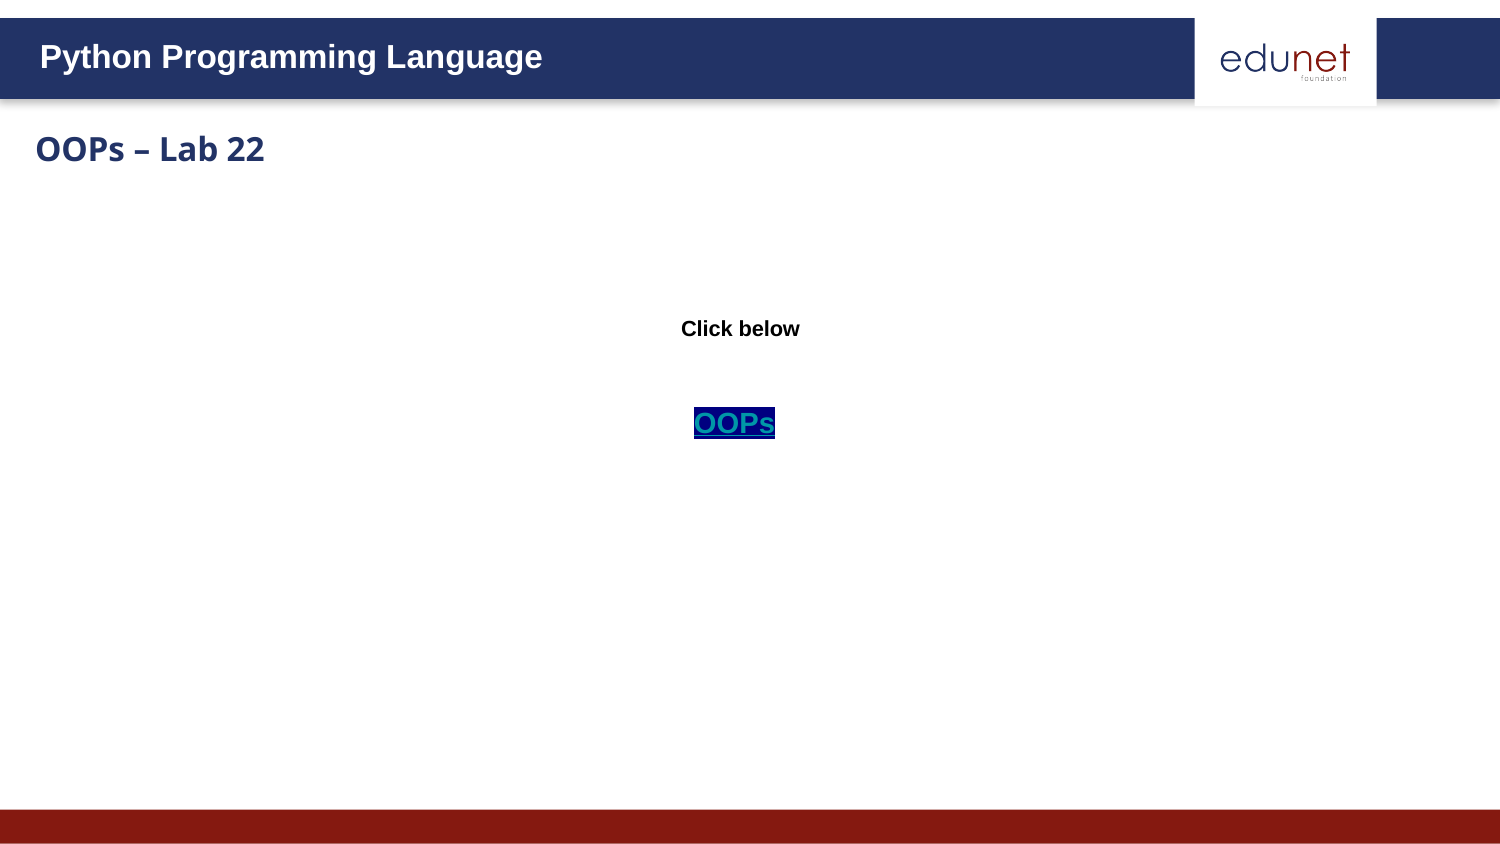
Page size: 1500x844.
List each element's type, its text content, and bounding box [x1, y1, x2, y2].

title OOPs – Lab 22 [32, 125, 519, 269]
text_box Click below [666, 306, 822, 348]
text_box OOPs [679, 396, 823, 447]
picture [1215, 38, 1356, 86]
